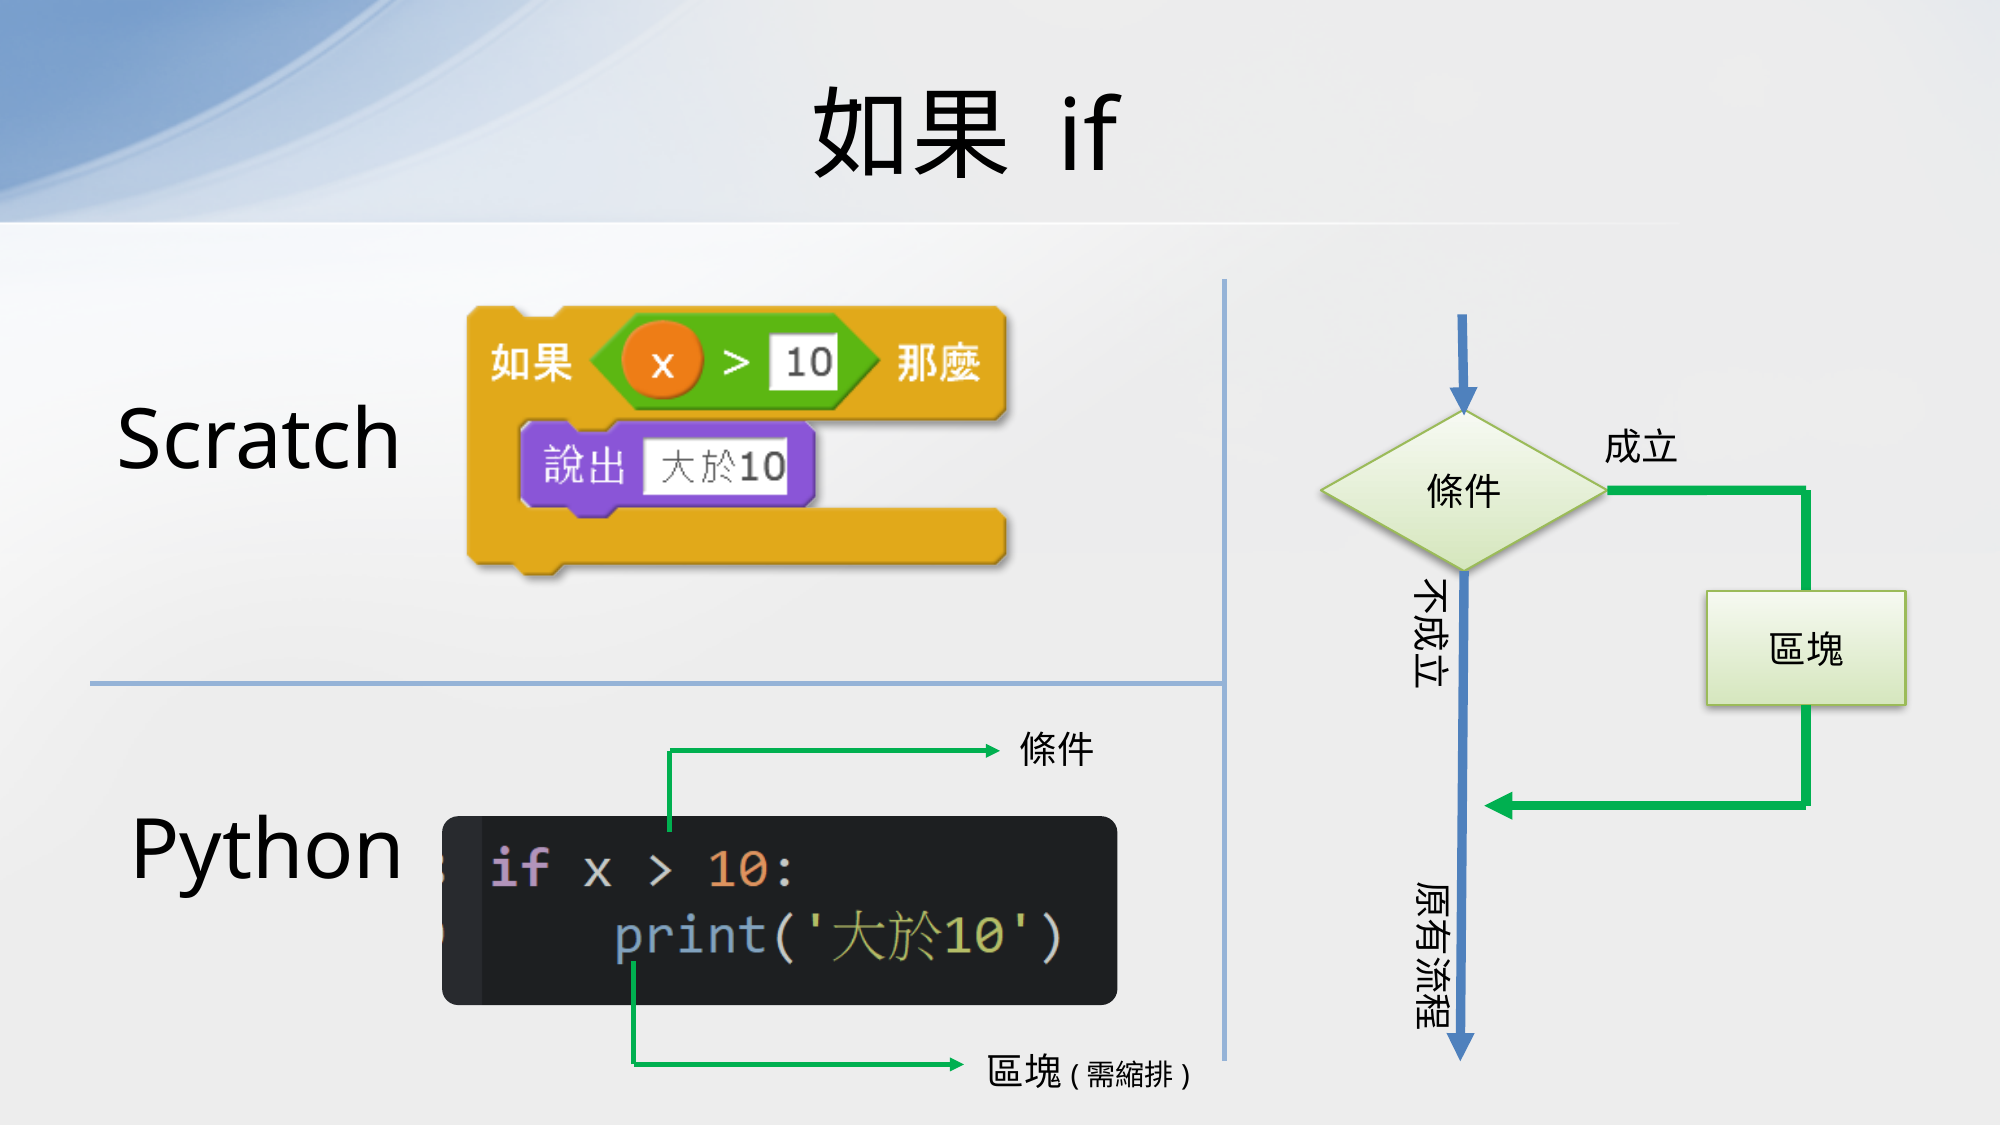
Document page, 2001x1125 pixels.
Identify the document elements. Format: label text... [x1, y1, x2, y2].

text_box 不成立 [1386, 562, 1463, 775]
text_box 成立 [1589, 415, 1769, 476]
text_box Python [66, 750, 469, 903]
text_box 區塊(需縮排) [971, 1040, 1218, 1100]
text_box 如果 if [362, 45, 1567, 198]
text_box 原有流程 [1388, 866, 1465, 1079]
text_box 區塊 [1706, 590, 1907, 706]
text_box 條件 [1319, 412, 1607, 571]
picture [0, 0, 2000, 1125]
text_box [1461, 313, 1465, 416]
text_box 條件 [1004, 718, 1126, 778]
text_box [1459, 570, 1465, 1062]
text_box Scratch [65, 340, 379, 493]
